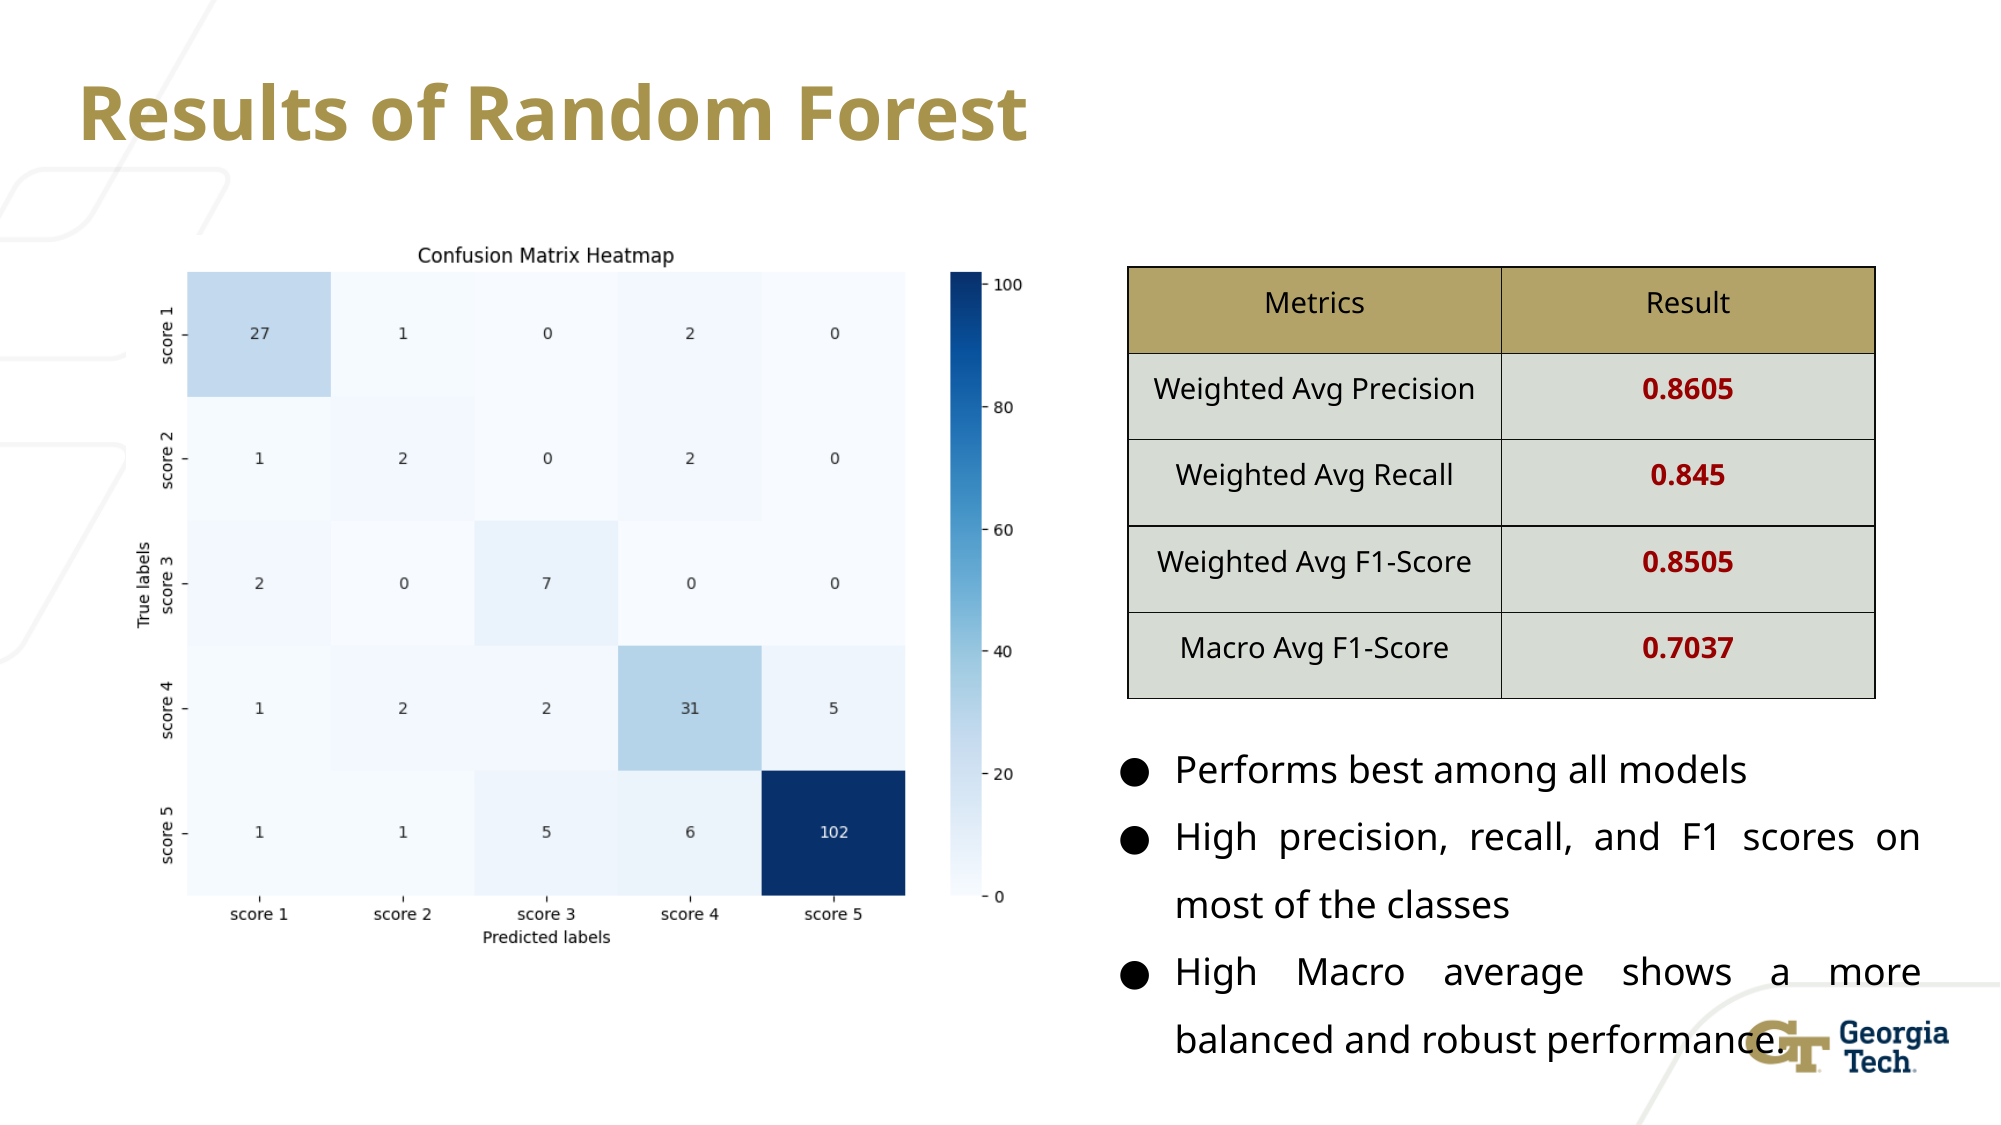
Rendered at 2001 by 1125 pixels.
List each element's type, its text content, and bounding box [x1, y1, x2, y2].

table_cell 0.845 [1502, 440, 1874, 525]
table_cell Macro Avg F1-Score [1129, 613, 1501, 698]
table_header Result [1502, 268, 1874, 353]
table_cell Weighted Avg Precision [1129, 354, 1501, 439]
table_cell 0.8505 [1502, 527, 1874, 612]
title Results of Random Forest [62, 32, 1938, 200]
picture [0, 0, 2001, 1125]
text_box Performs best among all models High precision, recall, and F1 scores on most of the classes High Macro average shows a more balanced and robust performance. [1084, 708, 1938, 1125]
table_header Metrics [1129, 268, 1501, 353]
table_cell Weighted Avg Recall [1129, 440, 1501, 525]
table_cell Weighted Avg F1-Score [1129, 527, 1501, 612]
table_cell 0.8605 [1502, 354, 1874, 439]
table_cell 0.7037 [1502, 613, 1874, 698]
